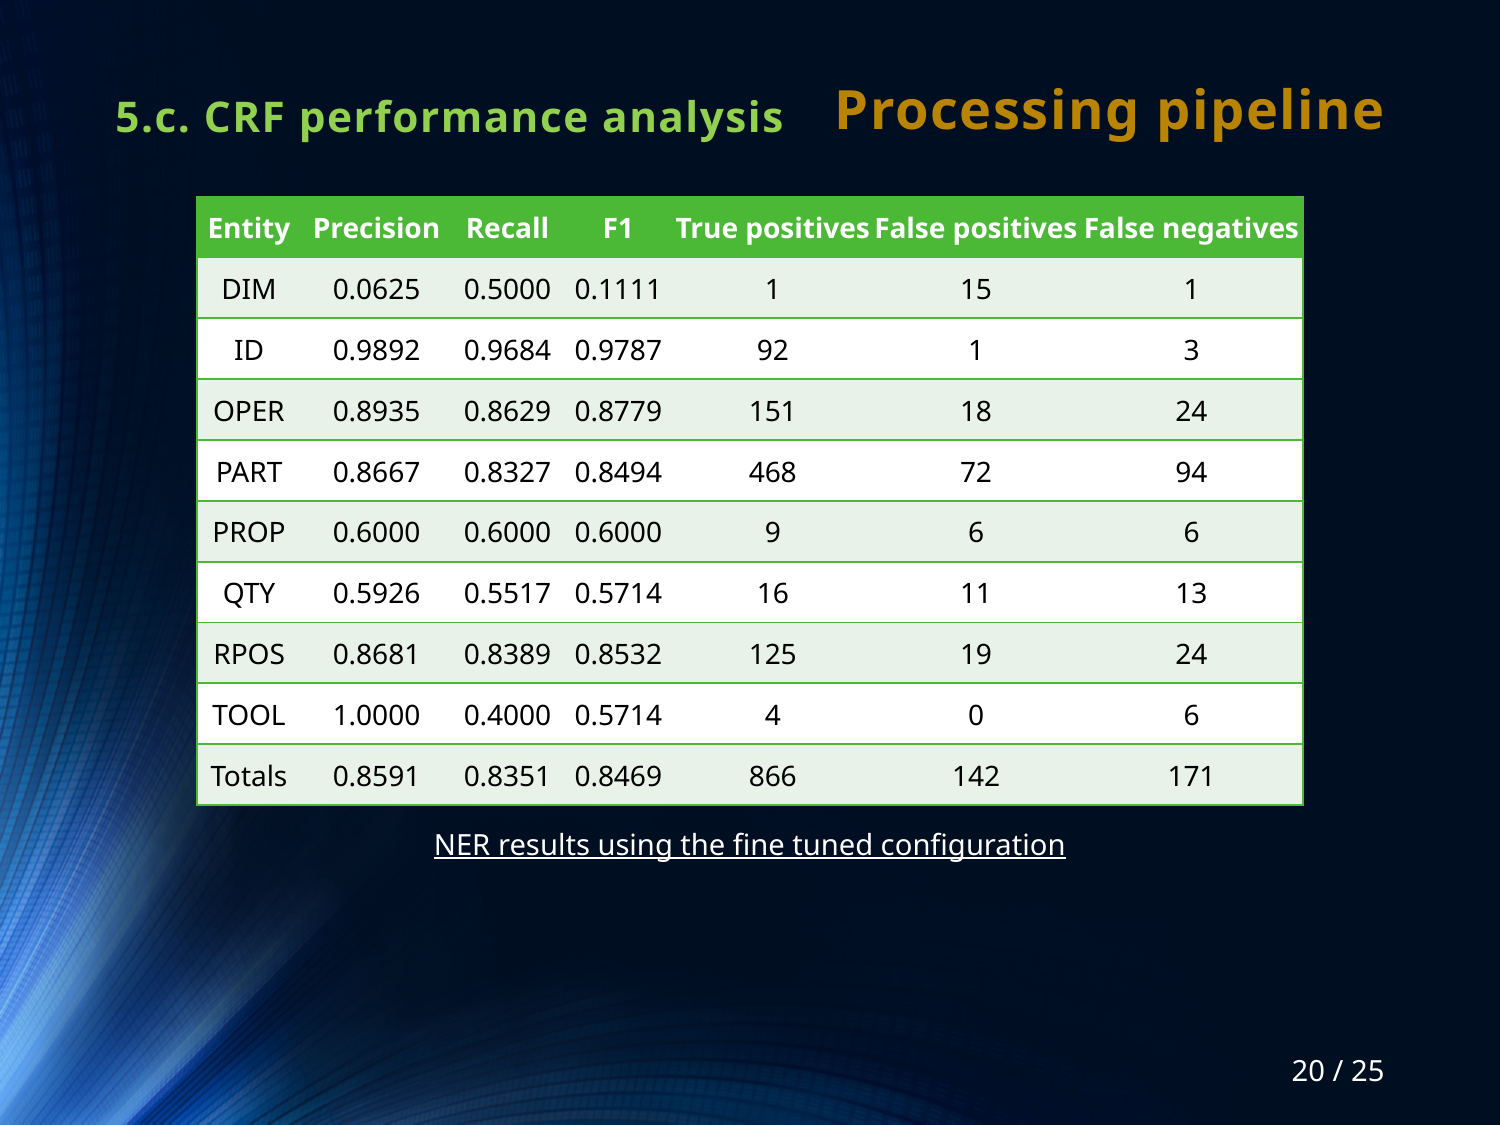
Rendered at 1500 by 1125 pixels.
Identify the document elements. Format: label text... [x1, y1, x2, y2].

table_cell 18 [872, 380, 1080, 439]
table_cell PROP [198, 502, 301, 561]
table_cell Totals [198, 745, 301, 804]
table_cell 0.5926 [301, 563, 452, 622]
table_cell 0.8681 [301, 623, 452, 682]
table_cell 0.8629 [452, 380, 563, 439]
table_cell 142 [872, 745, 1080, 804]
table_cell ID [198, 319, 301, 378]
table_cell 1.0000 [301, 684, 452, 743]
table_cell 0.8327 [452, 441, 563, 500]
table_cell 0.9684 [452, 319, 563, 378]
table_cell 6 [1080, 502, 1302, 561]
table_header True positives [674, 198, 872, 257]
table_cell 3 [1080, 319, 1302, 378]
table_cell QTY [198, 563, 301, 622]
table_cell 19 [872, 623, 1080, 682]
table_cell 0.8532 [563, 623, 674, 682]
table_cell 13 [1080, 563, 1302, 622]
table_cell 4 [674, 684, 872, 743]
table_cell TOOL [198, 684, 301, 743]
table_header False positives [872, 198, 1080, 257]
table_cell 24 [1080, 623, 1302, 682]
table_cell 0.5000 [452, 258, 563, 317]
table_cell 0.6000 [452, 502, 563, 561]
table_cell 1 [872, 319, 1080, 378]
table_cell 0.8469 [563, 745, 674, 804]
table_cell 9 [674, 502, 872, 561]
table_cell 0.8494 [563, 441, 674, 500]
table_header Entity [198, 198, 301, 257]
table_cell 0.9892 [301, 319, 452, 378]
table_cell 0.8351 [452, 745, 563, 804]
table_header False negatives [1080, 198, 1302, 257]
table_cell 72 [872, 441, 1080, 500]
table_cell 0.5517 [452, 563, 563, 622]
text_box Processing pipeline [797, 62, 1401, 149]
text_box NER results using the fine tuned configuration [188, 822, 1312, 869]
table_header Recall [452, 198, 563, 257]
table_cell 11 [872, 563, 1080, 622]
table_cell 0.8667 [301, 441, 452, 500]
table_cell 0.8591 [301, 745, 452, 804]
table_cell 0.4000 [452, 684, 563, 743]
table_cell 0.6000 [301, 502, 452, 561]
table_cell 0.8935 [301, 380, 452, 439]
table_cell 92 [674, 319, 872, 378]
table_cell 0.0625 [301, 258, 452, 317]
table_cell 468 [674, 441, 872, 500]
table_cell DIM [198, 258, 301, 317]
slide_number 20 / 25 [1247, 1050, 1400, 1096]
table_cell 24 [1080, 380, 1302, 439]
table_cell 6 [872, 502, 1080, 561]
table_cell 1 [1080, 258, 1302, 317]
table_cell 0.6000 [563, 502, 674, 561]
table_header Precision [301, 198, 452, 257]
table_cell 0.9787 [563, 319, 674, 378]
table_cell PART [198, 441, 301, 500]
title 5.c. CRF performance analysis [100, 62, 797, 149]
table_cell OPER [198, 380, 301, 439]
table_cell 94 [1080, 441, 1302, 500]
table_cell 0.5714 [563, 563, 674, 622]
table_cell 0.5714 [563, 684, 674, 743]
table_cell 6 [1080, 684, 1302, 743]
table_cell 125 [674, 623, 872, 682]
table_cell 15 [872, 258, 1080, 317]
table_cell 0.8779 [563, 380, 674, 439]
table_cell 151 [674, 380, 872, 439]
table_cell 0.8389 [452, 623, 563, 682]
table_cell 1 [674, 258, 872, 317]
table_cell RPOS [198, 623, 301, 682]
table_cell 171 [1080, 745, 1302, 804]
table_header F1 [563, 198, 674, 257]
table_cell 0 [872, 684, 1080, 743]
picture [0, 0, 1500, 1125]
table_cell 866 [674, 745, 872, 804]
table_cell 0.1111 [563, 258, 674, 317]
table_cell 16 [674, 563, 872, 622]
